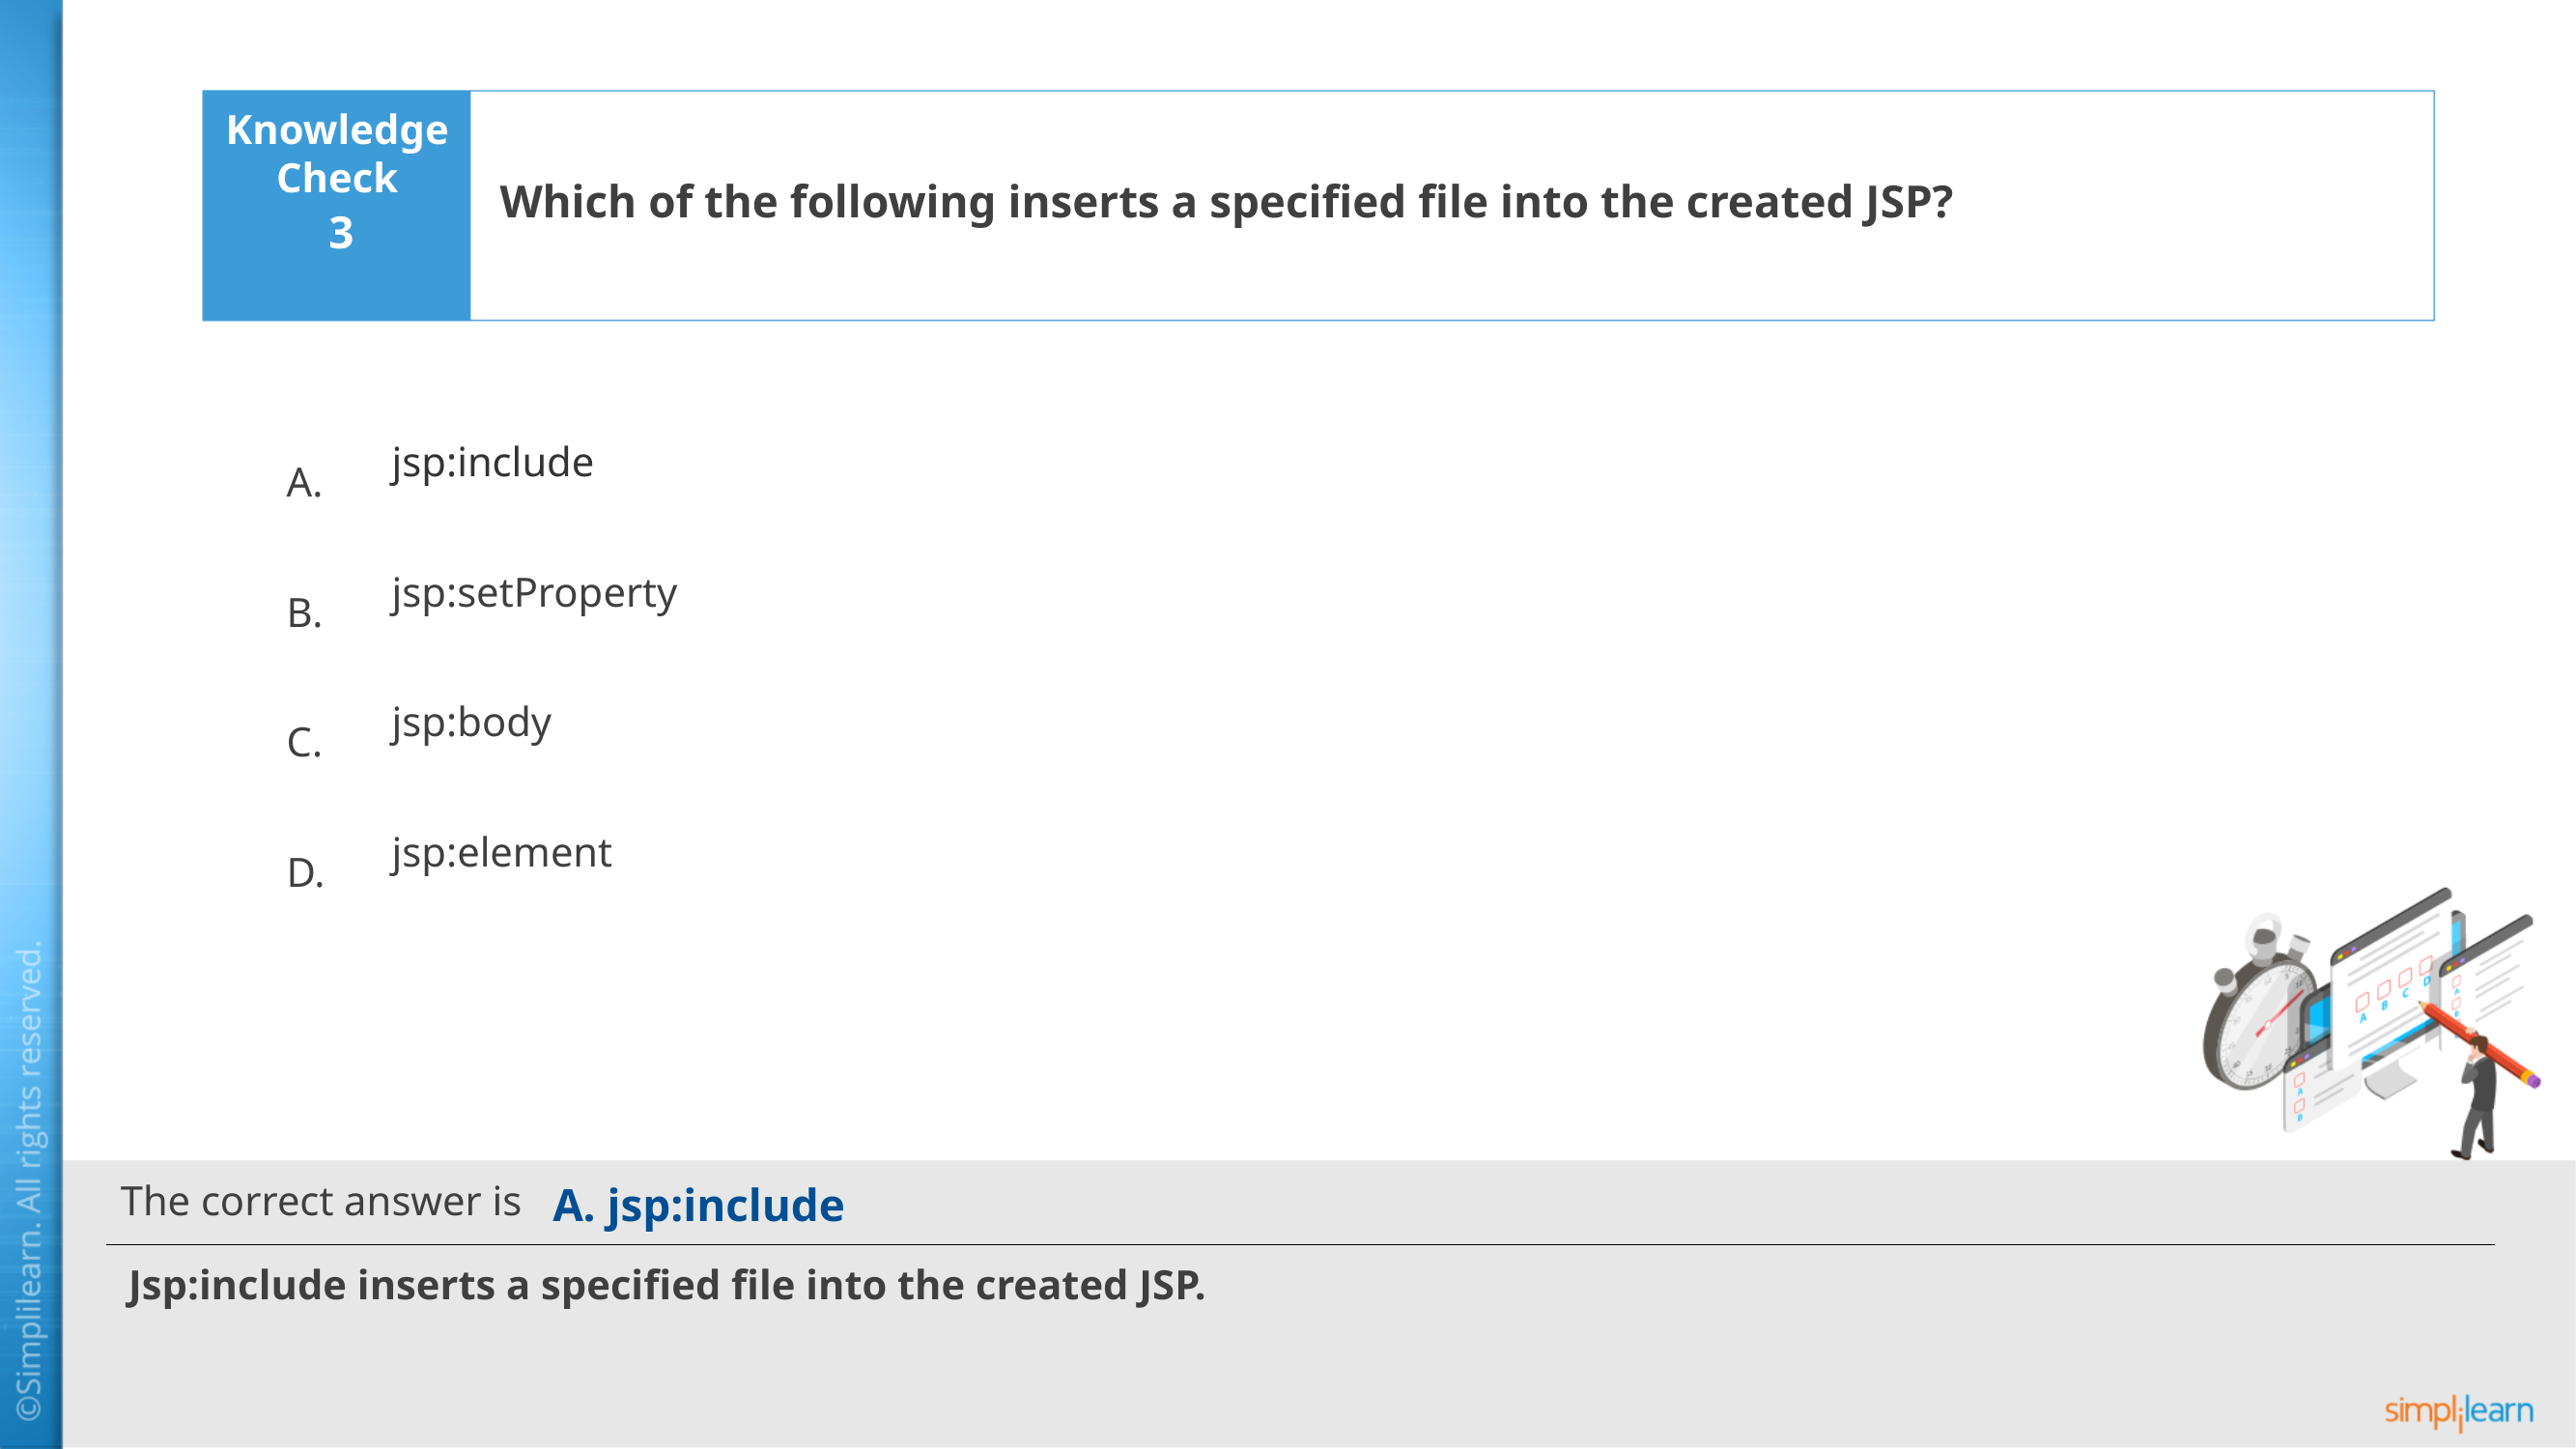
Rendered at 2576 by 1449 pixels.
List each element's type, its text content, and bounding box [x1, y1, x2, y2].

list Which of the following inserts a specified file into the created JSP? [477, 90, 2430, 317]
list Jsp:include inserts a specified file into the created JSP. [105, 1257, 2514, 1416]
list jsp:element [369, 832, 2152, 944]
list jsp:include [369, 441, 2152, 554]
list A. jsp:include [530, 1167, 1961, 1232]
list 3 [203, 203, 472, 310]
picture [0, 0, 2576, 1449]
list jsp:body [369, 701, 2152, 813]
list jsp:setProperty [369, 572, 2152, 684]
